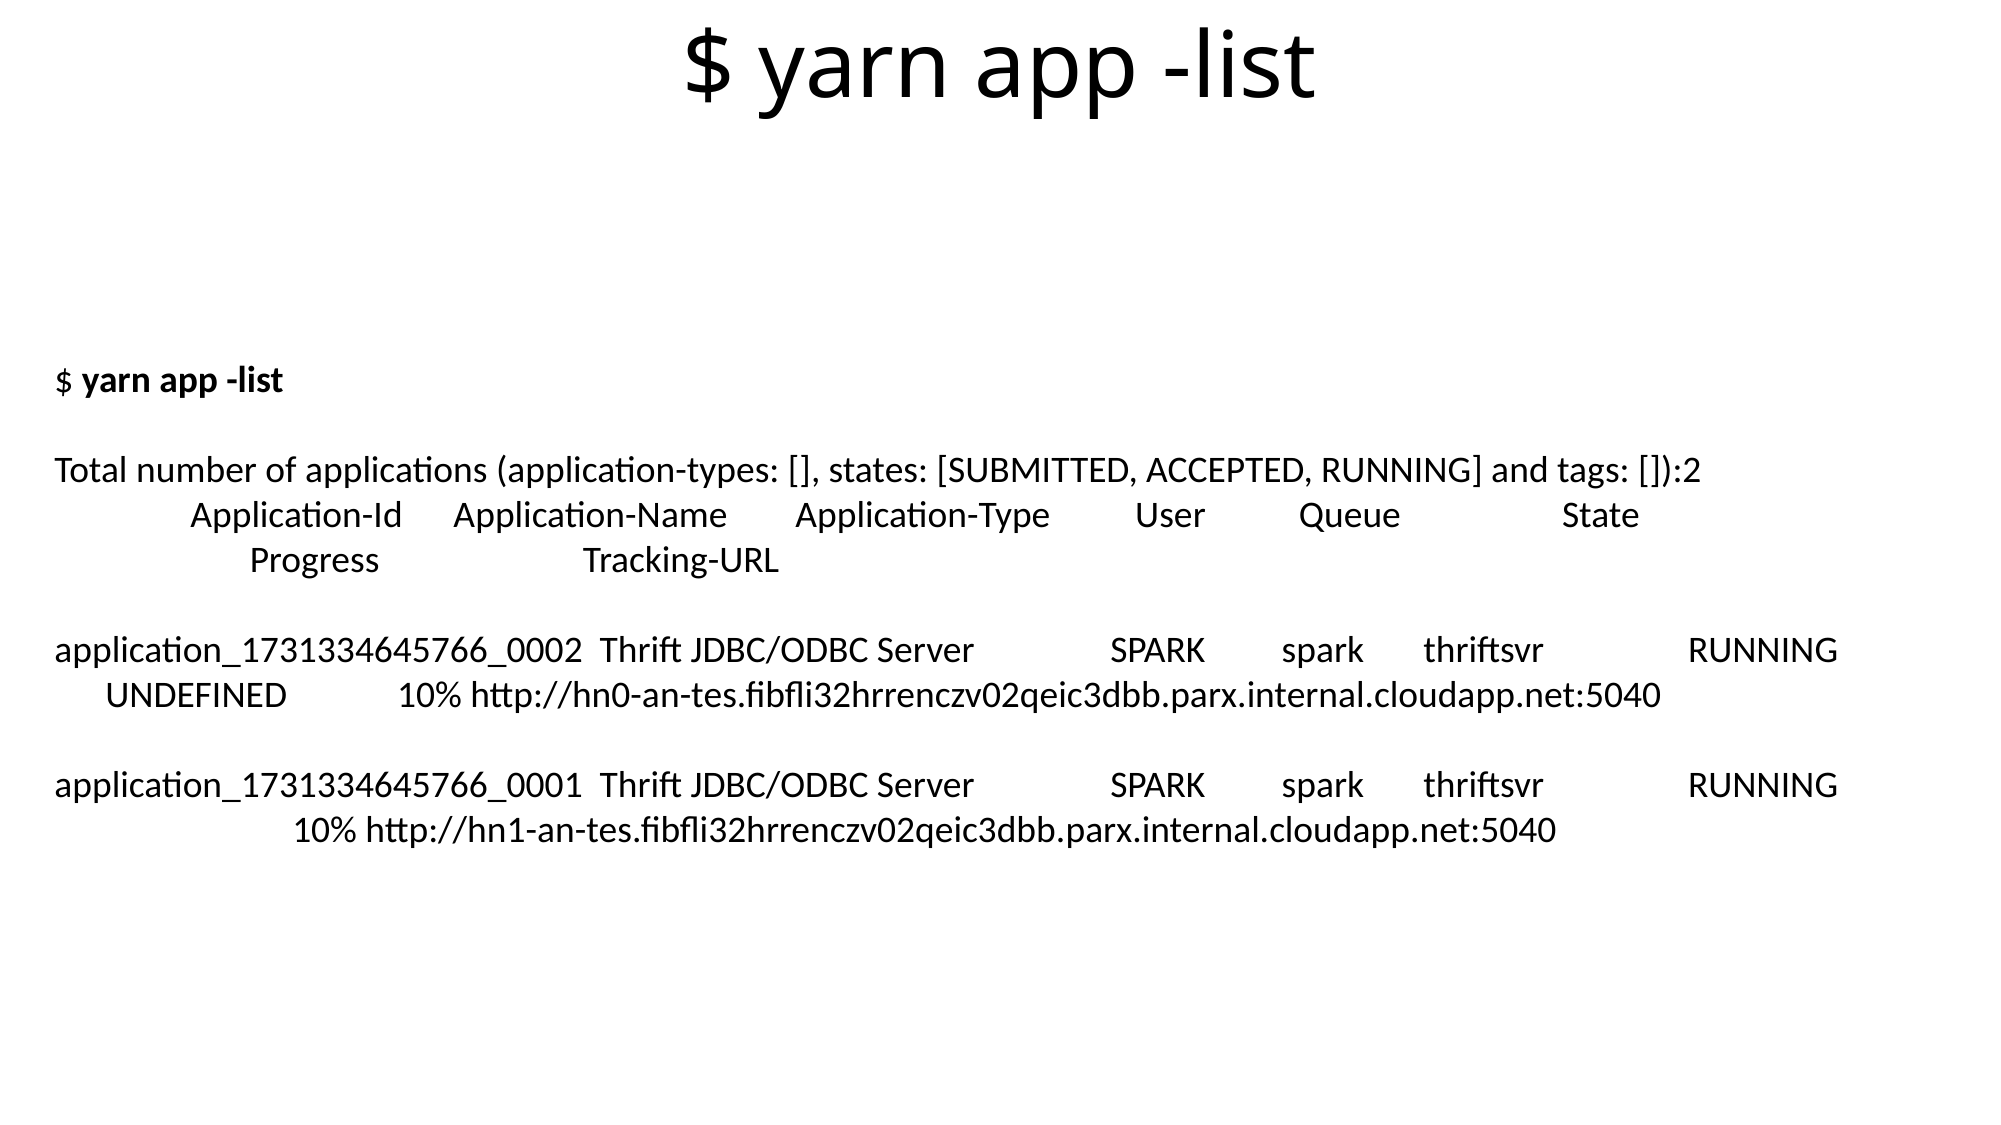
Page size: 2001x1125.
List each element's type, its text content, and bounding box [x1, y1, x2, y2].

title $ yarn app -list [137, 0, 1863, 135]
text_box $ yarn app -list Total number of applications (application-types: [], states: [SUBMITTED, ACCEPTED, RUNNING] and tags: []):2 Application-Id Application-Name Application-Type User Queue State Progress Tracking-URL application_1731334645766_0002 Thrift JDBC/ODBC Server SPARK spark thriftsvr RUNNING UNDEFINED 10% http://hn0-an-tes.fibfli32hrrenczv02qeic3dbb.parx.internal.cloudapp.net:5040 application_1731334645766_0001 Thrift JDBC/ODBC Server SPARK spark thriftsvr RUNNING 10% http://hn1-an-tes.fibfli32hrrenczv02qeic3dbb.parx.internal.cloudapp.net:5040 [39, 347, 2000, 858]
